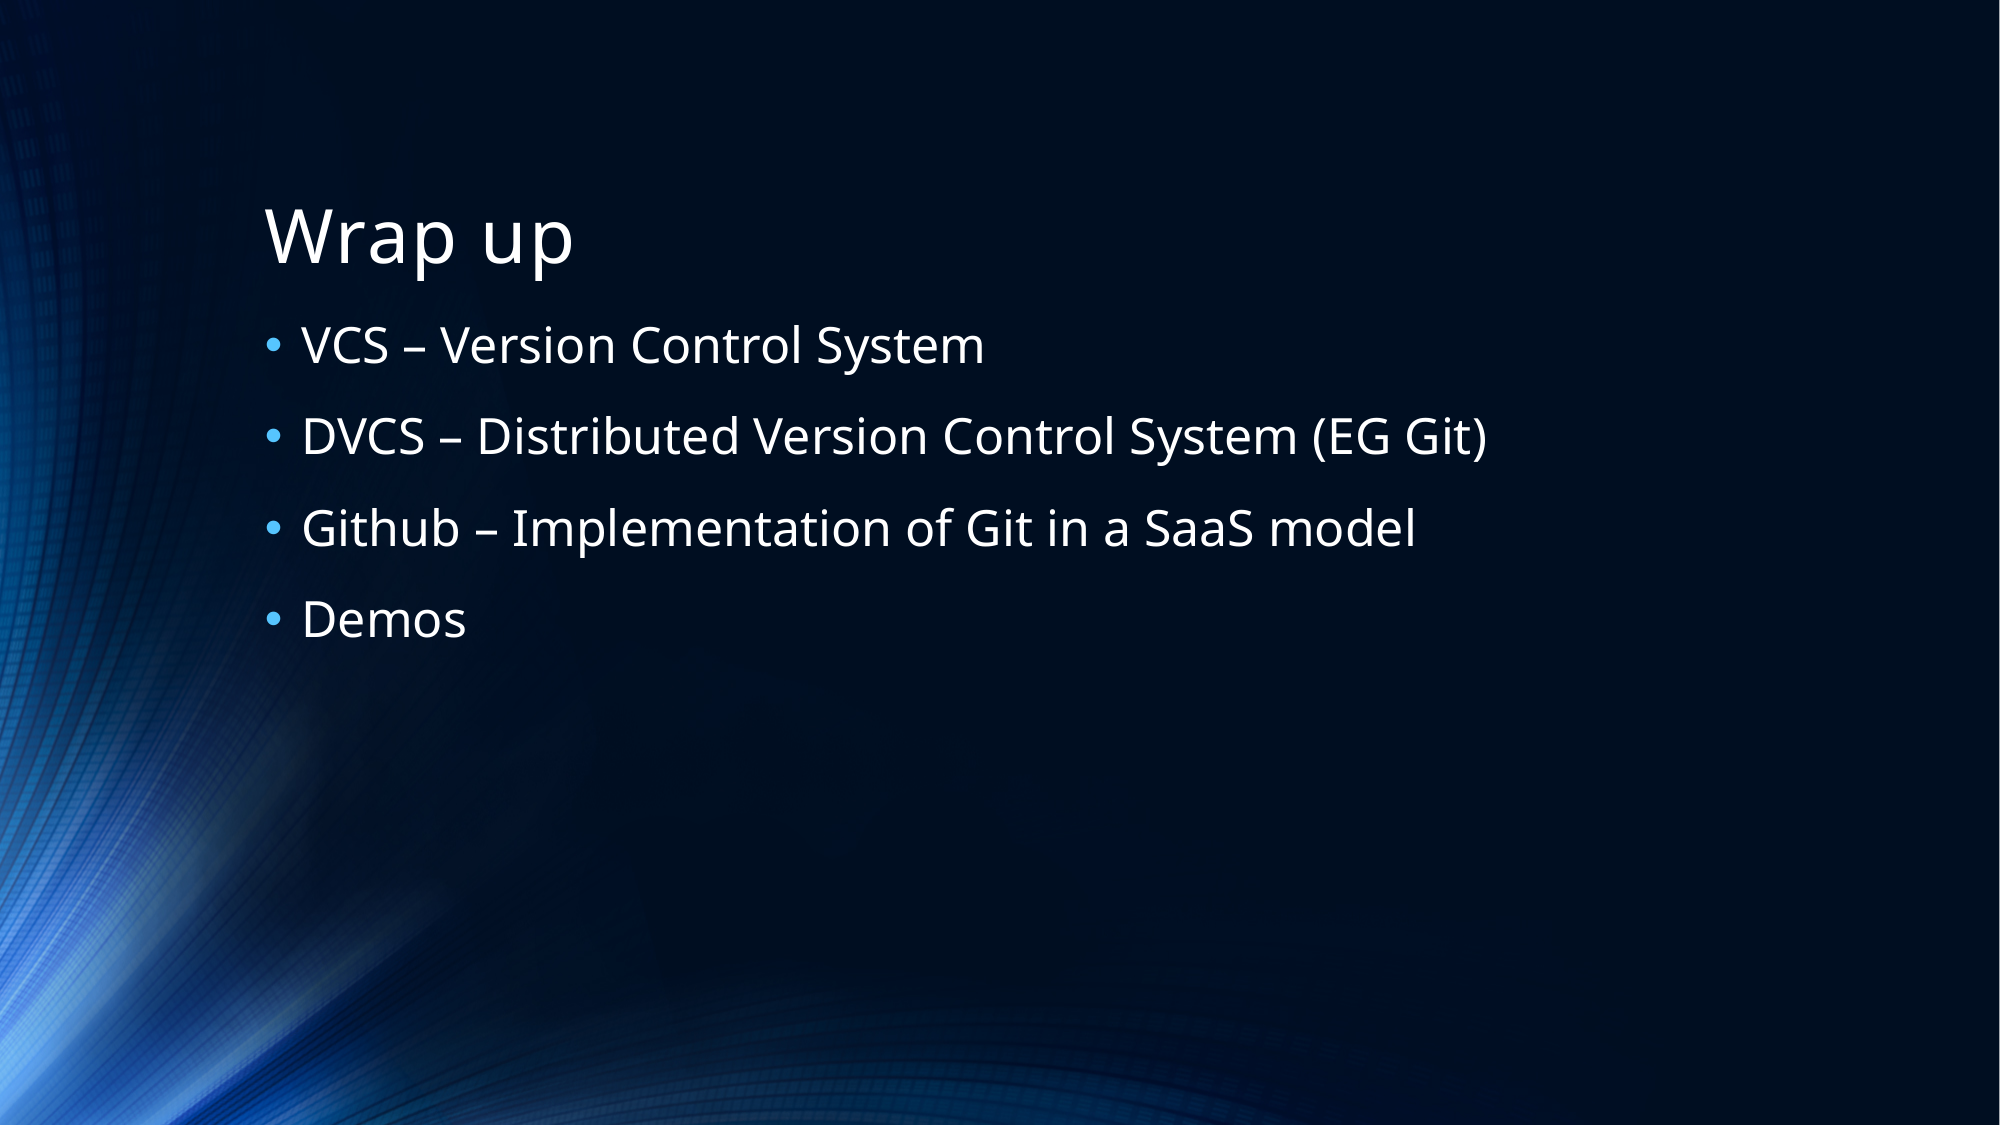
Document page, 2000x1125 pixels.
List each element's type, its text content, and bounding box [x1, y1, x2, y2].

list VCS – Version Control System DVCS – Distributed Version Control System (EG Git) Github – Implementation of Git in a SaaS model Demos [249, 312, 1749, 988]
picture [0, 0, 2000, 1125]
title Wrap up [249, 62, 1750, 288]
